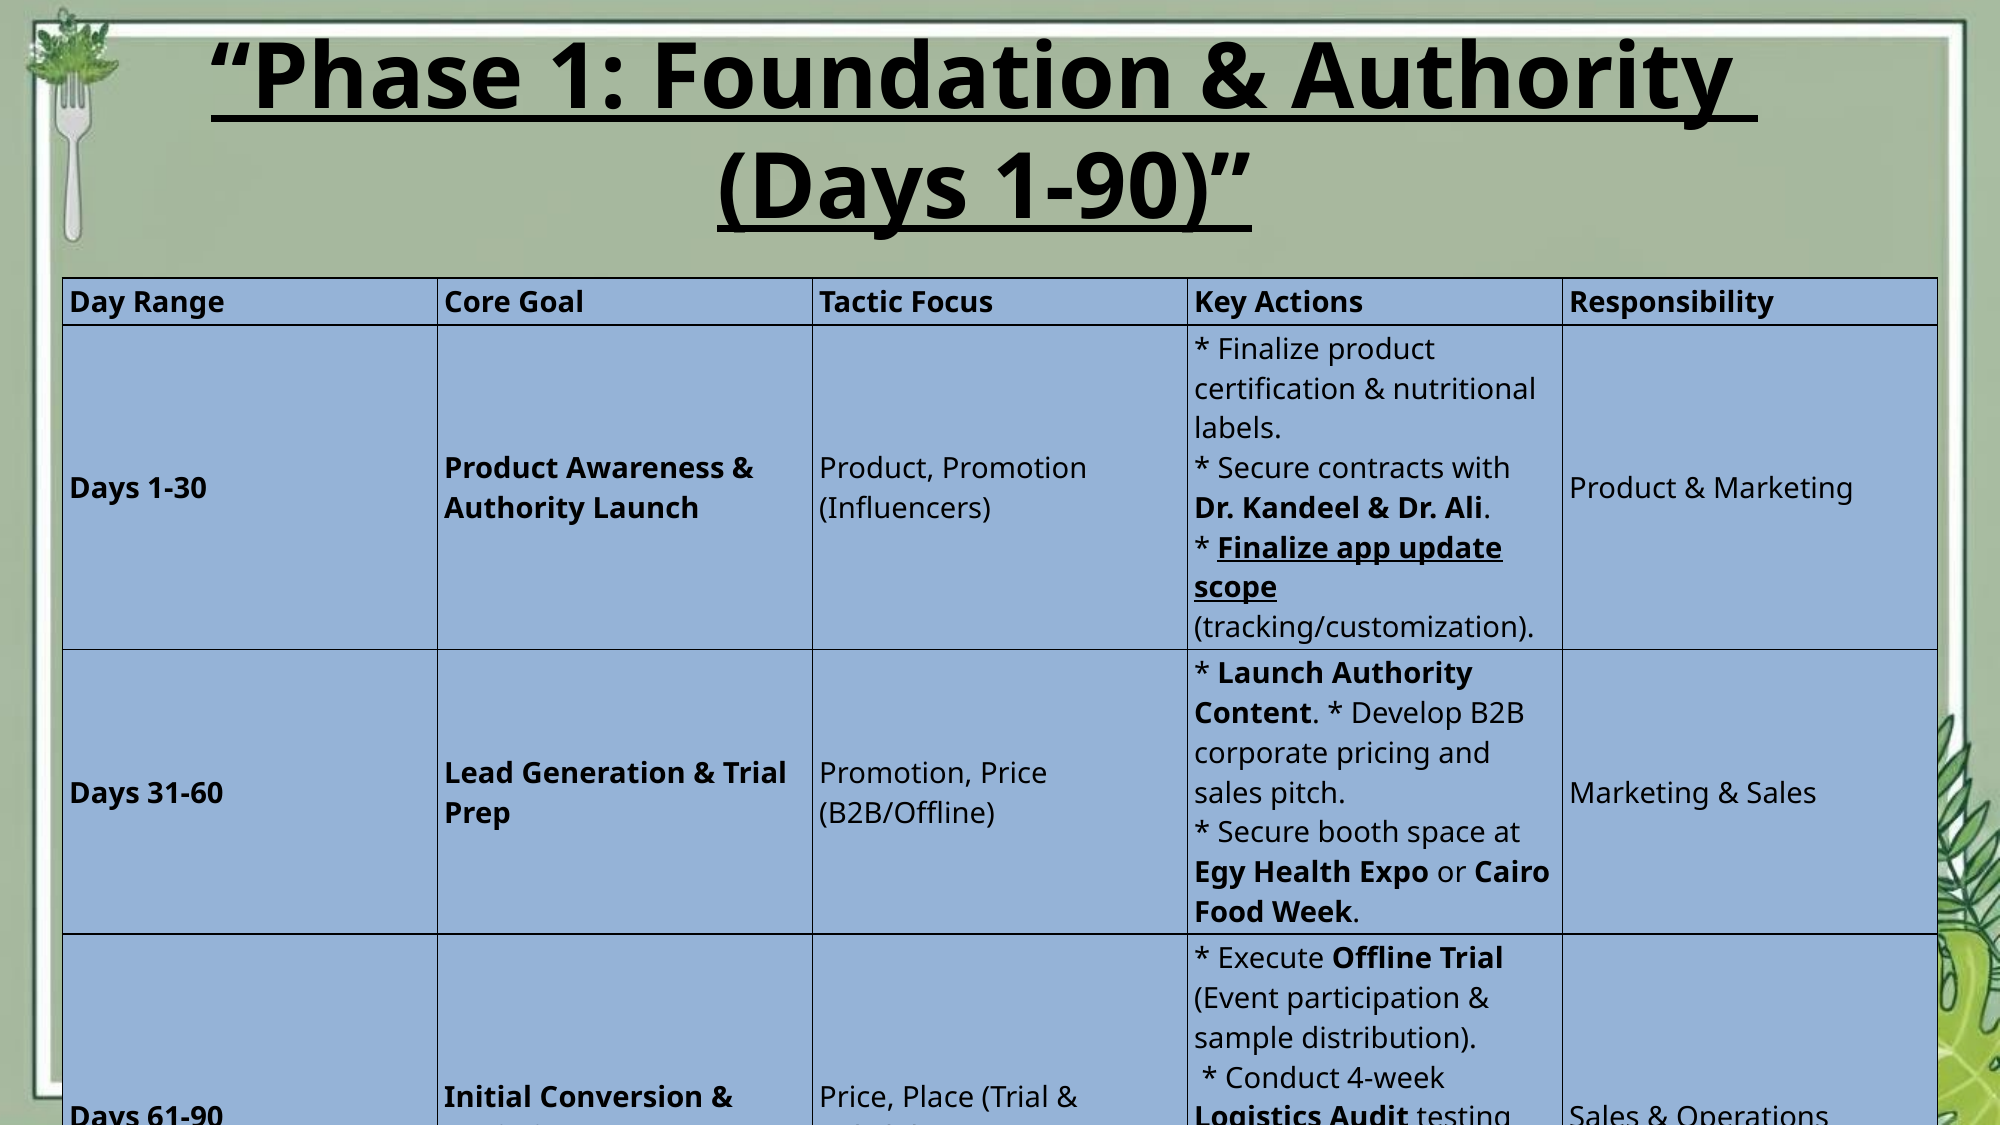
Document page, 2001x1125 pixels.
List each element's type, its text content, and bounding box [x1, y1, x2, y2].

table_cell Sales & Operations [1563, 935, 1937, 1125]
table_cell Product Awareness & Authority Launch [438, 326, 812, 649]
table_cell Promotion, Price (B2B/Offline) [813, 650, 1187, 933]
table_cell Price, Place (Trial & Reliability) [813, 935, 1187, 1125]
table_header Tactic Focus [813, 279, 1187, 324]
table_header Key Actions [1188, 279, 1562, 324]
table_cell * Execute Offline Trial (Event participation & sample distribution). * Conduct 4-week Logistics Audit testing delivery guarantee. * Start B2B outreach to secure {3-5} corporate partners. [1188, 935, 1562, 1125]
table_cell Product, Promotion (Influencers) [813, 326, 1187, 649]
table_cell Product & Marketing [1563, 326, 1937, 649]
table_header Core Goal [438, 279, 812, 324]
table_cell Days 1-30 [63, 326, 437, 649]
table_cell Initial Conversion & Logistics Test [438, 935, 812, 1125]
table_header Responsibility [1563, 279, 1937, 324]
table_cell Marketing & Sales [1563, 650, 1937, 933]
table_cell Days 61-90 [63, 935, 437, 1125]
table_cell * Finalize product certification & nutritional labels. * Secure contracts with Dr. Kandeel & Dr. Ali. * Finalize app update scope (tracking/customization). [1188, 326, 1562, 649]
table_cell Lead Generation & Trial Prep [438, 650, 812, 933]
table_cell Days 31-60 [63, 650, 437, 933]
table_header Day Range [63, 279, 437, 324]
title “Phase 1: Foundation & Authority (Days 1-90)” [148, 16, 1821, 239]
picture [0, 0, 2000, 1125]
table_cell * Launch Authority Content. * Develop B2B corporate pricing and sales pitch. * Secure booth space at Egy Health Expo or Cairo Food Week. [1188, 650, 1562, 933]
